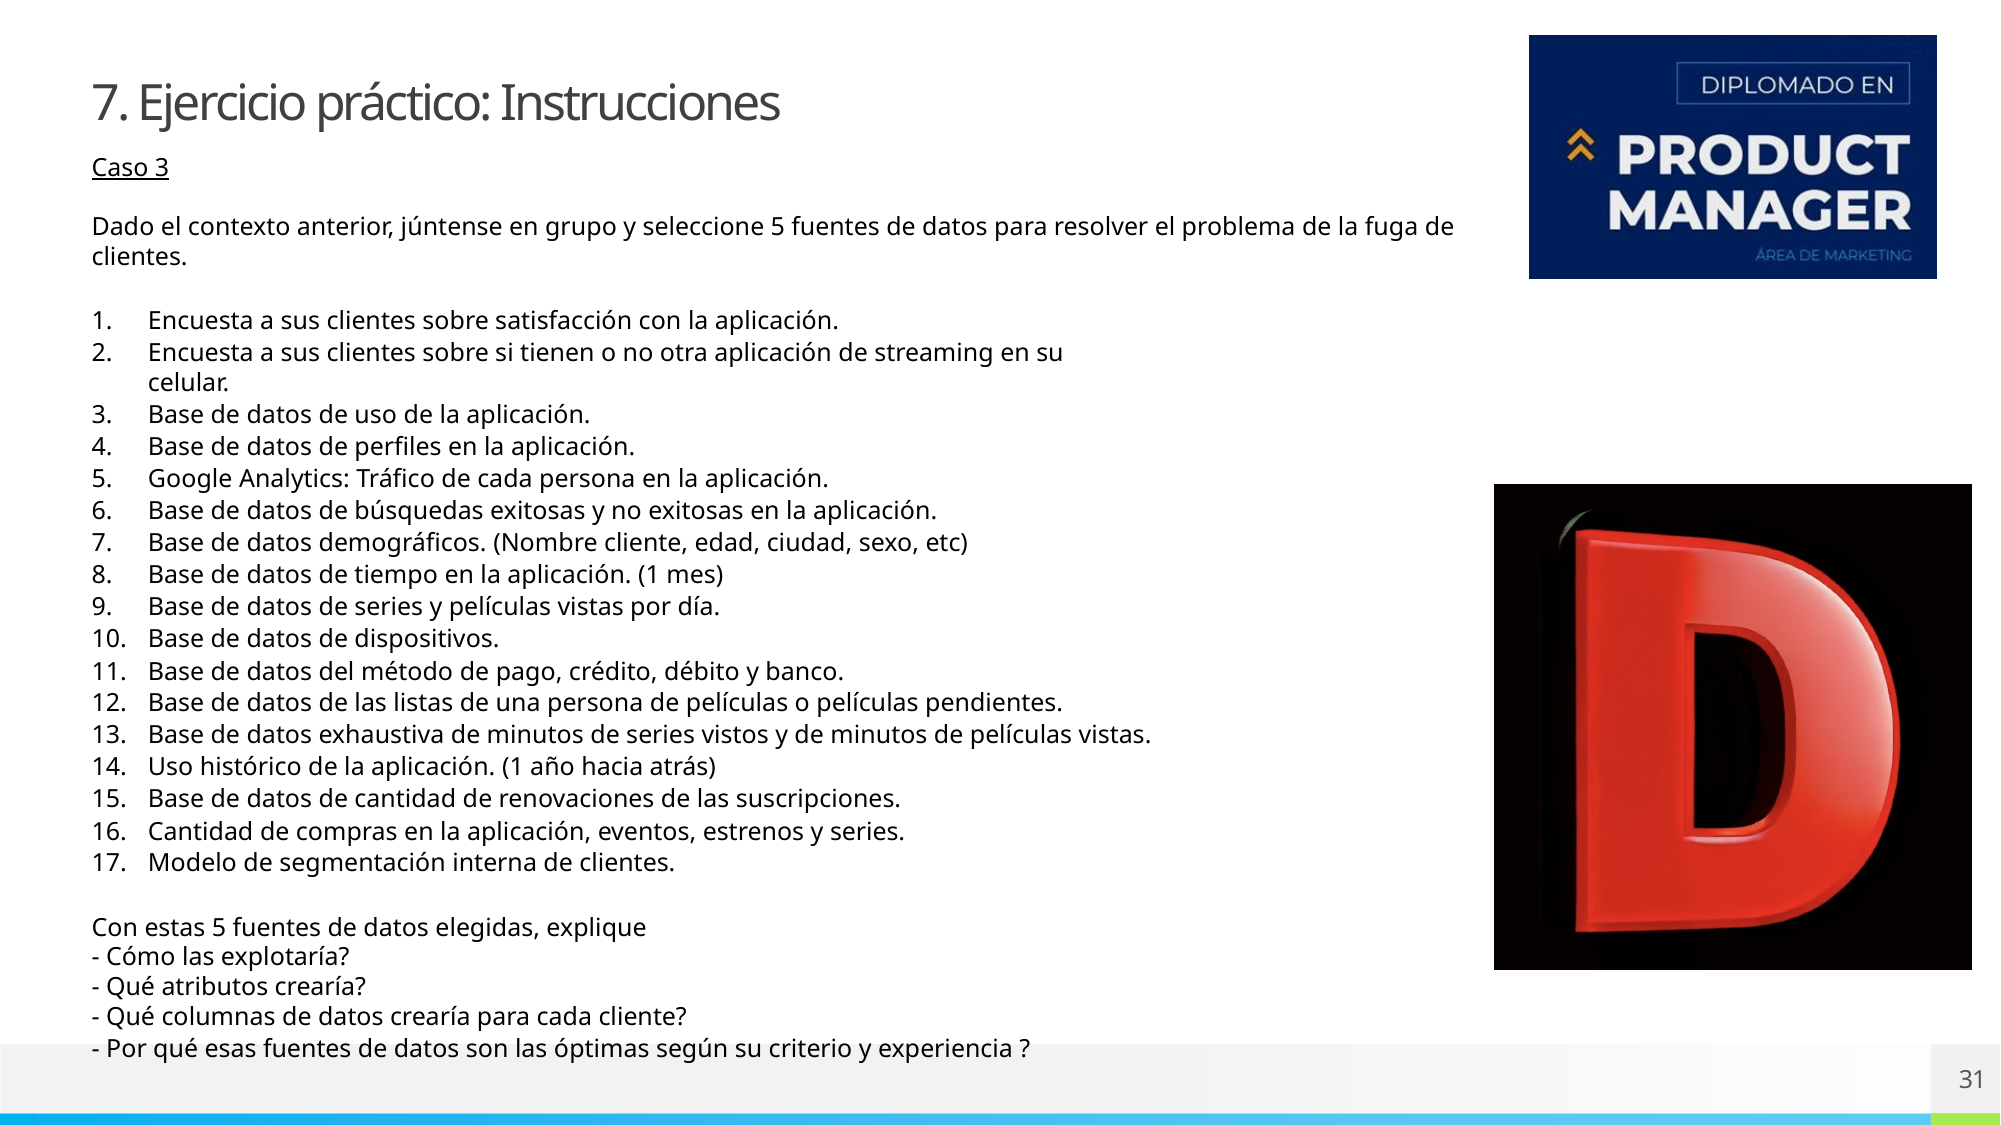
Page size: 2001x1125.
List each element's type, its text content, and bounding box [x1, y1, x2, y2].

picture [1529, 34, 1938, 280]
picture [0, 1044, 1930, 1125]
slide_number 31 [1945, 1061, 1988, 1125]
text_box [1930, 1044, 2000, 1114]
picture [1494, 484, 1973, 970]
text_box Caso 3 Dado el contexto anterior, júntense en grupo y seleccione 5 fuentes de datos para resolver el problema de la fuga de clientes. Encuesta a sus clientes sobre satisfacción con la aplicación. Encuesta a sus clientes sobre si tienen o no otra aplicación de streaming en su celular. Base de datos de uso de la aplicación. Base de datos de perfiles en la aplicación. Google Analytics: Tráfico de cada persona en la aplicación. Base de datos de búsquedas exitosas y no exitosas en la aplicación. Base de datos demográficos. (Nombre cliente, edad, ciudad, sexo, etc) Base de datos de tiempo en la aplicación. (1 mes) Base de datos de series y películas vistas por día. Base de datos de dispositivos. Base de datos del método de pago, crédito, débito y banco. Base de datos de las listas de una persona de películas o películas pendientes. Base de datos exhaustiva de minutos de series vistos y de minutos de películas vistas. Uso histórico de la aplicación. (1 año hacia atrás) Base de datos de cantidad de renovaciones de las suscripciones. Cantidad de compras en la aplicación, eventos, estrenos y series. Modelo de segmentación interna de clientes. Con estas 5 fuentes de datos elegidas, explique - Cómo las explotaría? - Qué atributos crearía? - Qué columnas de datos crearía para cada cliente? - Por qué esas fuentes de datos son las óptimas según su criterio y experiencia ? [89, 148, 1495, 1095]
title 7. Ejercicio práctico: Instrucciones [89, 68, 1475, 148]
